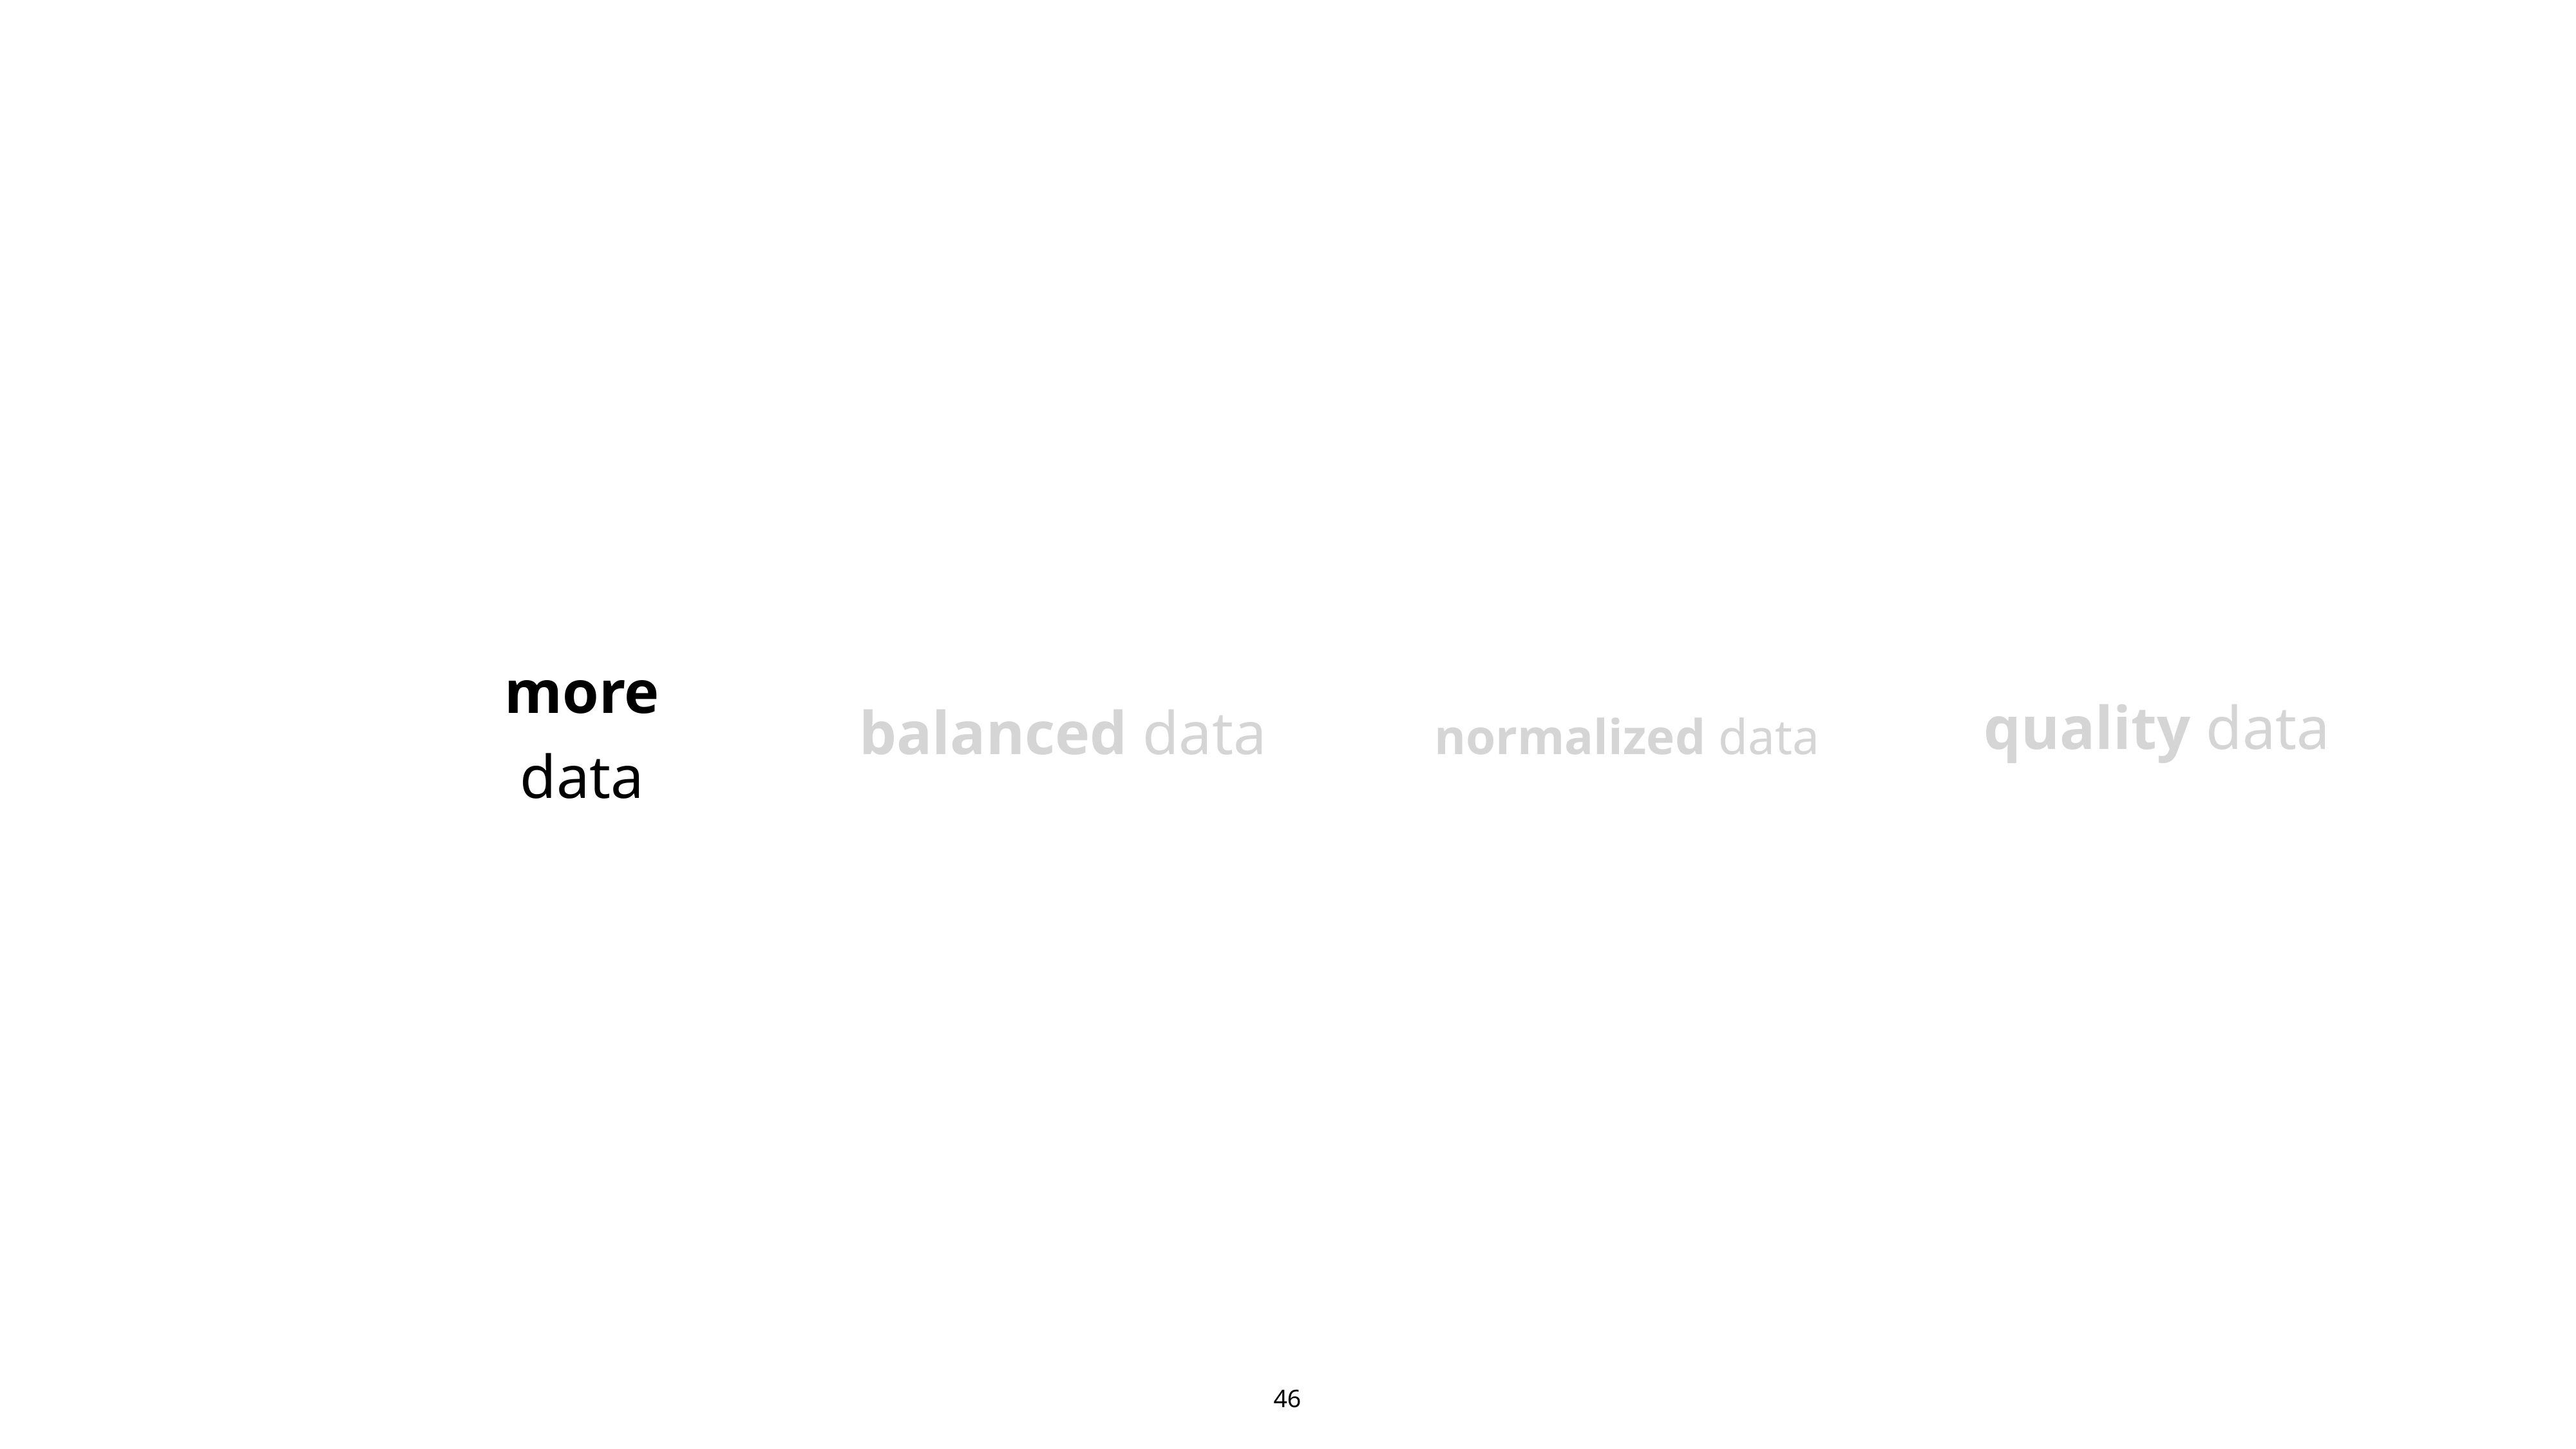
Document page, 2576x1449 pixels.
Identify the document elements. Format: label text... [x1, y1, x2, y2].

text_box more data [433, 634, 732, 815]
text_box balanced data [846, 676, 1280, 772]
text_box normalized data [1395, 688, 1859, 770]
slide_number 46 [1267, 570, 1307, 1422]
text_box quality data [1974, 671, 2342, 766]
